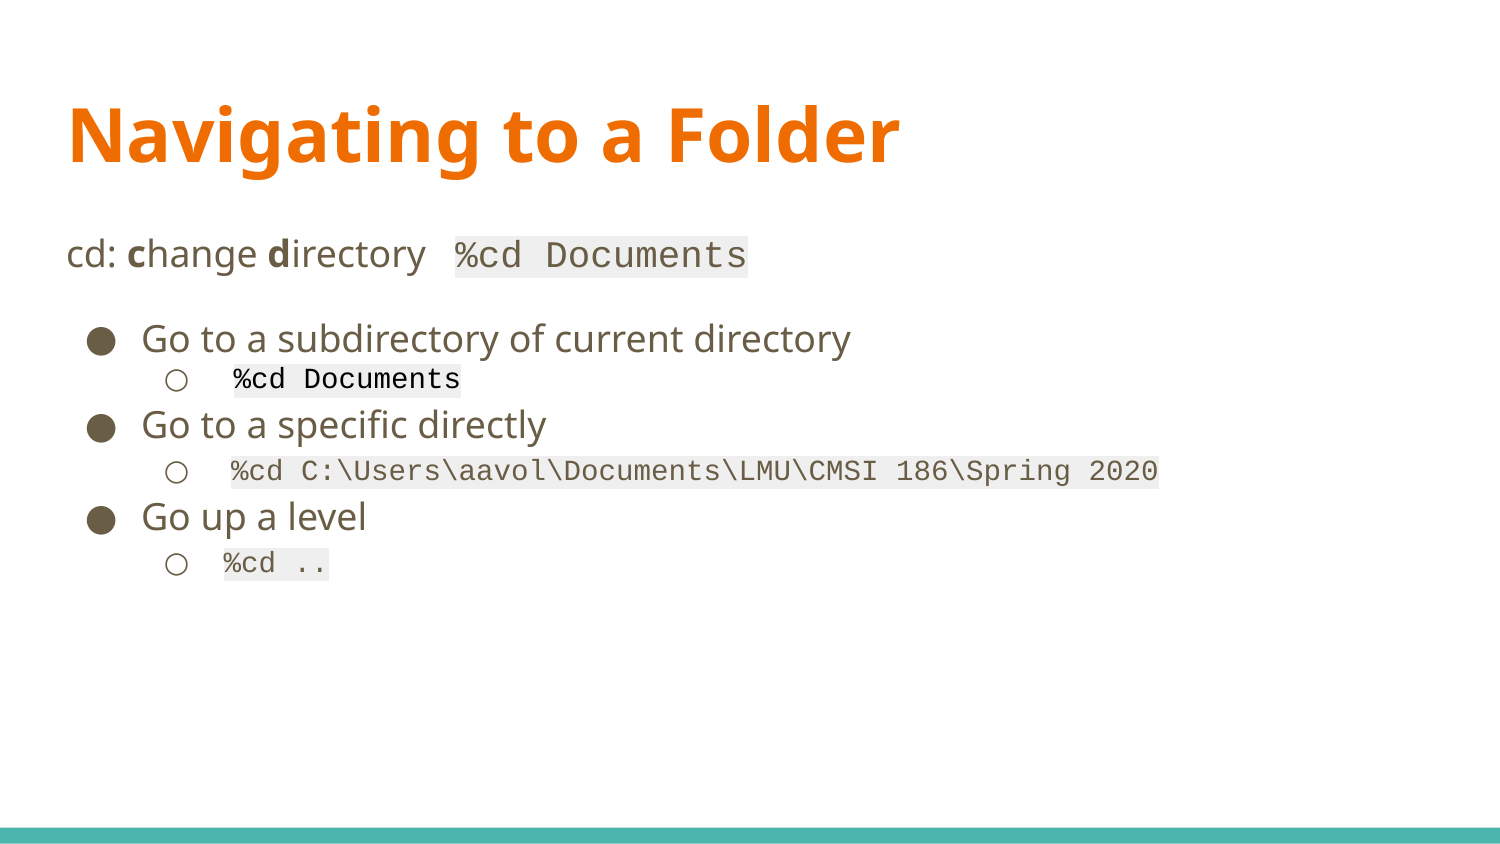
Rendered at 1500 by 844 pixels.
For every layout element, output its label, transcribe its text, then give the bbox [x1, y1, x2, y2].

list cd: change directory %cd Documents Go to a subdirectory of current directory %cd Documents Go to a specific directly %cd C:\Users\aavol\Documents\LMU\CMSI 186\Spring 2020 Go up a level %cd .. [51, 207, 1449, 750]
title Navigating to a Folder [51, 72, 1449, 189]
